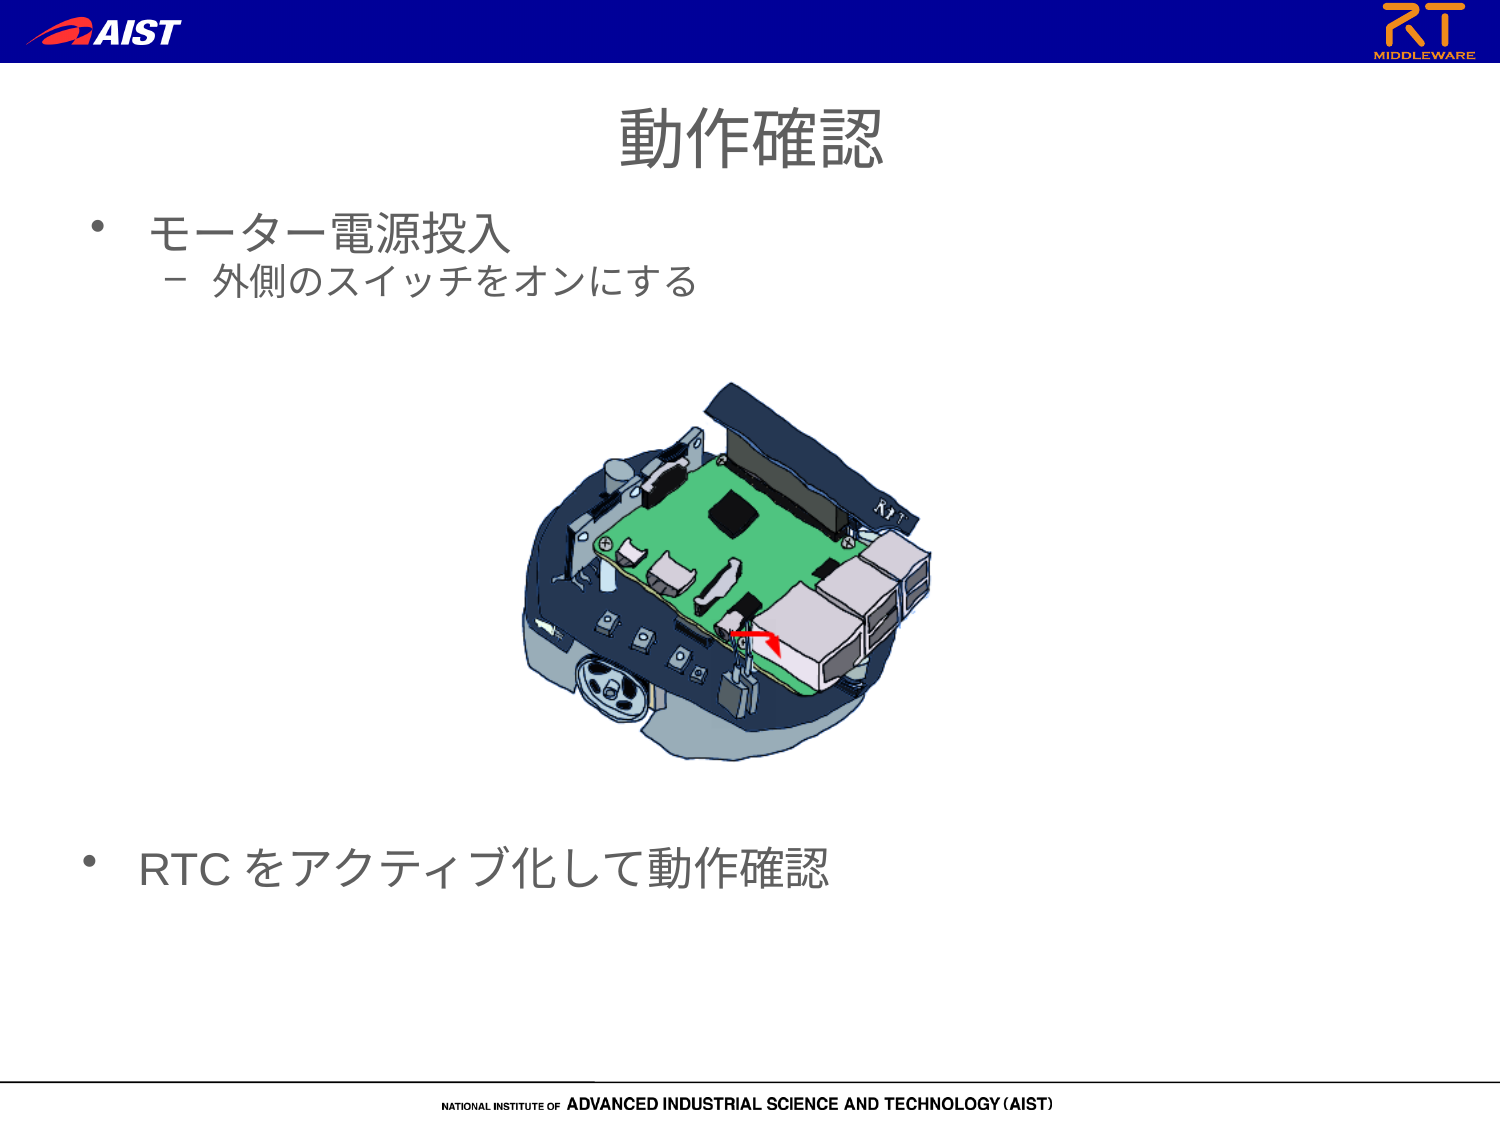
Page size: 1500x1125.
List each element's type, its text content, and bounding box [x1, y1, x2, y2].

text_box RTCをアクティブ化して動作確認 [67, 843, 1433, 939]
picture [442, 1097, 1052, 1110]
picture [469, 355, 946, 825]
text_box モーター電源投入 外側のスイッチをオンにする [75, 208, 1442, 415]
picture [0, 0, 1500, 63]
title 動作確認 [29, 66, 1474, 208]
